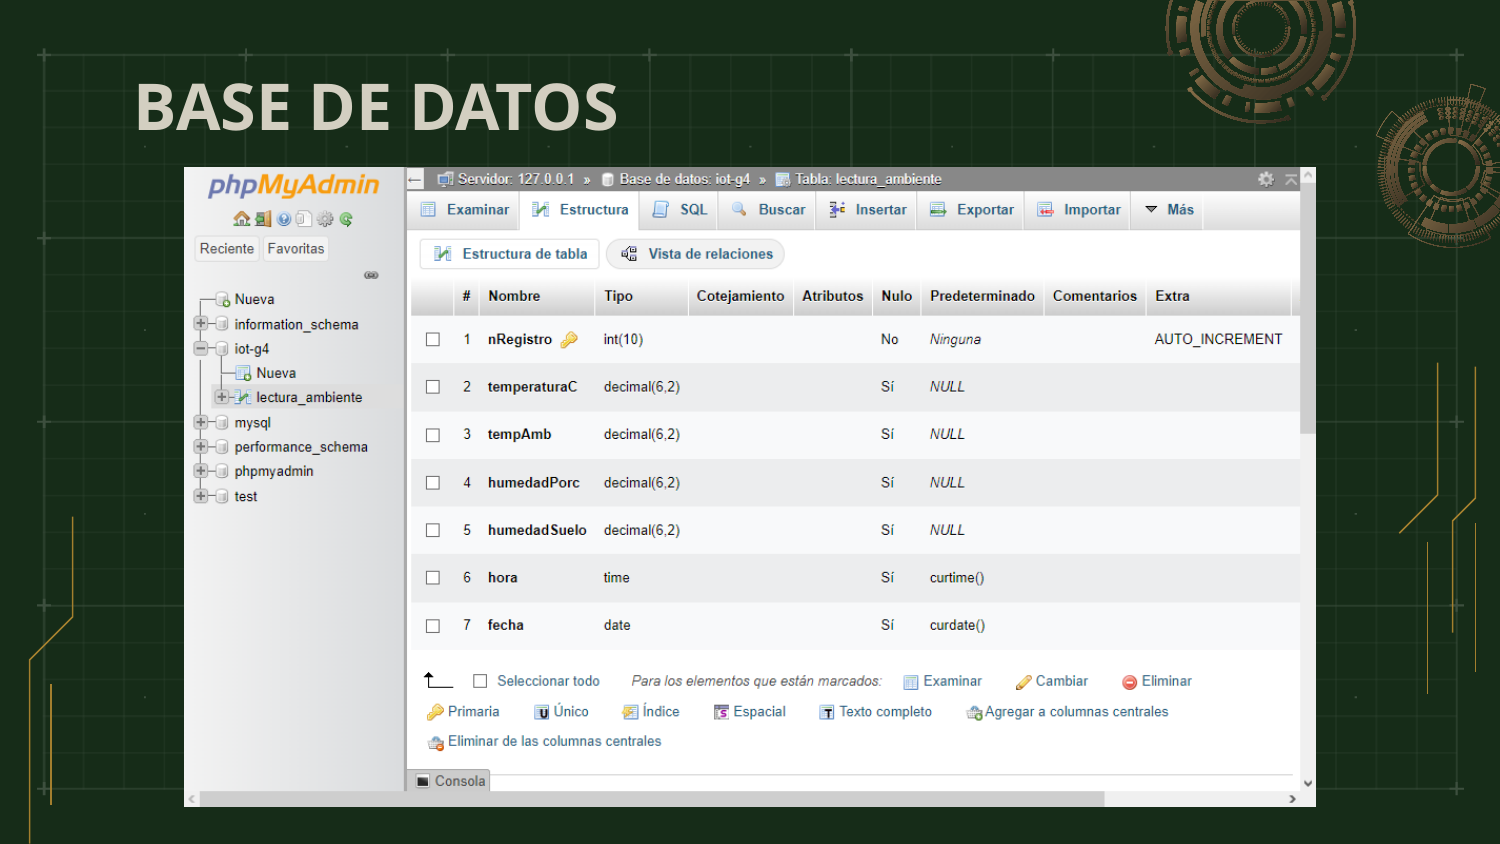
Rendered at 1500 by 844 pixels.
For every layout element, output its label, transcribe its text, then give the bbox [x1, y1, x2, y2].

title BASE DE DATOS [118, 51, 1382, 156]
picture [183, 167, 1317, 807]
